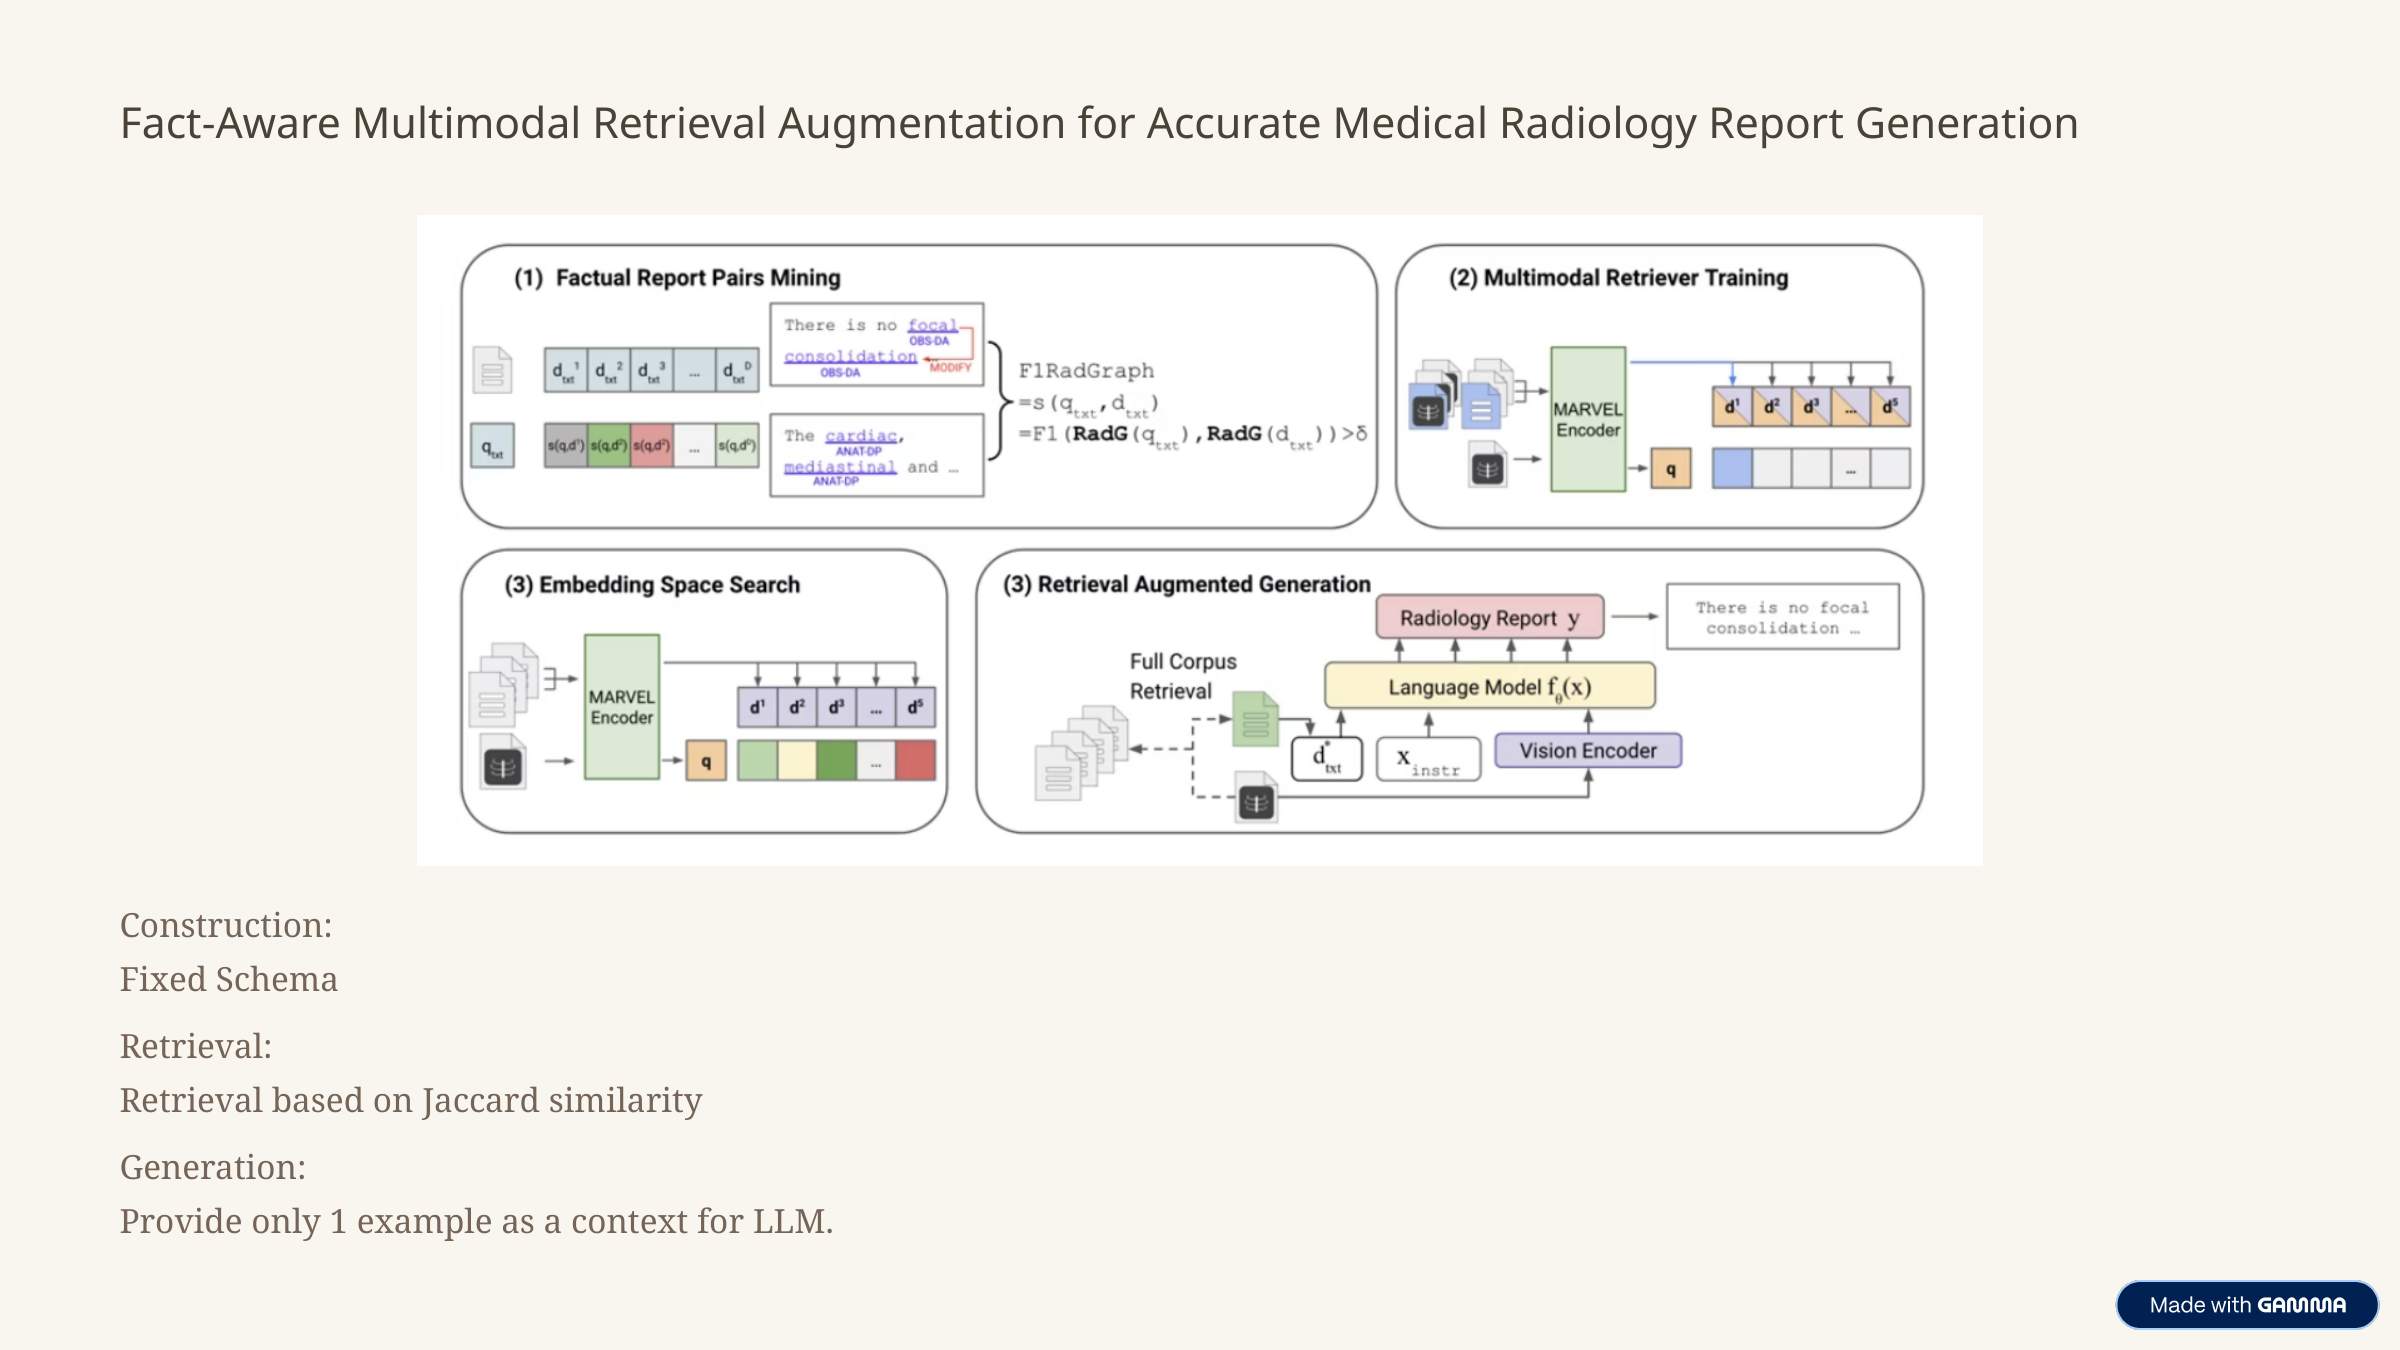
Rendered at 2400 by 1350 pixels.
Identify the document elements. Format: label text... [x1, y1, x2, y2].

text_box Generation: Provide only 1 example as a context for LLM. [119, 1146, 2281, 1256]
text_box Fact-Aware Multimodal Retrieval Augmentation for Accurate Medical Radiology Report Generation [119, 94, 2208, 148]
text_box Retrieval: Retrieval based on Jaccard similarity [119, 1025, 2281, 1135]
picture [2106, 1271, 2389, 1339]
text_box Construction: Fixed Schema [119, 903, 2281, 1014]
picture [417, 215, 1983, 866]
